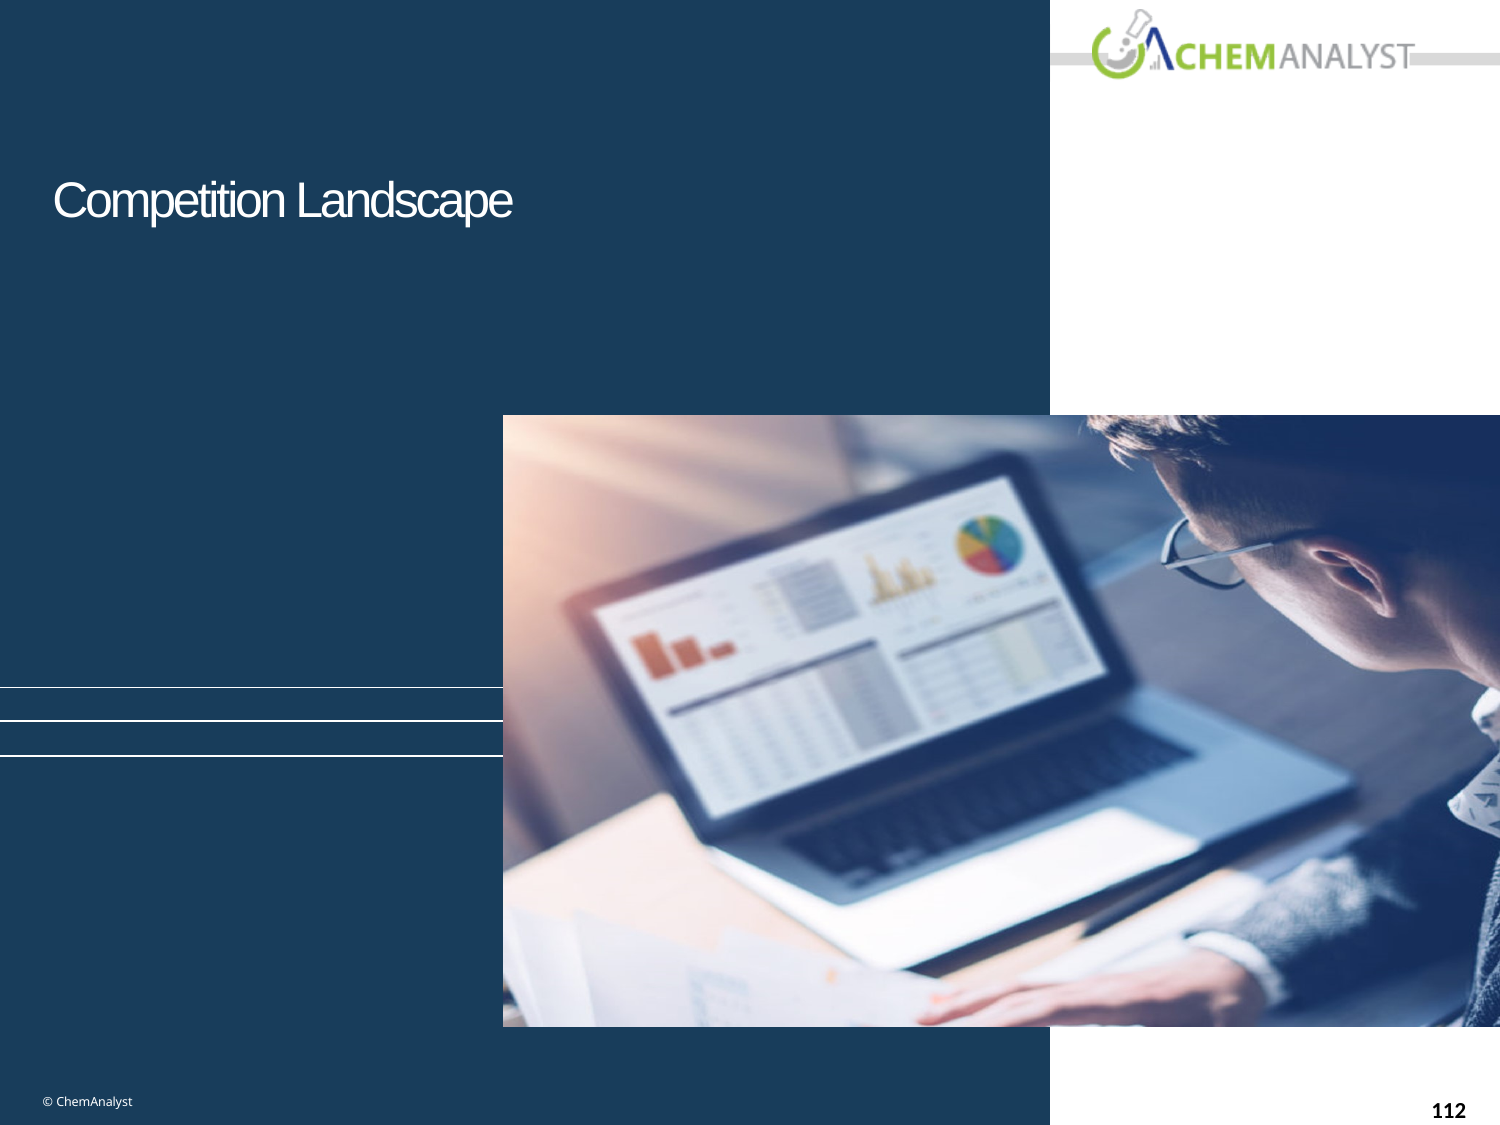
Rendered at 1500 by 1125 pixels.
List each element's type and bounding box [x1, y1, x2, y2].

text_box [0, 0, 1052, 1125]
picture [503, 415, 1500, 1028]
slide_number [1425, 1099, 1482, 1125]
footer [36, 1094, 140, 1110]
picture [1092, 9, 1425, 96]
